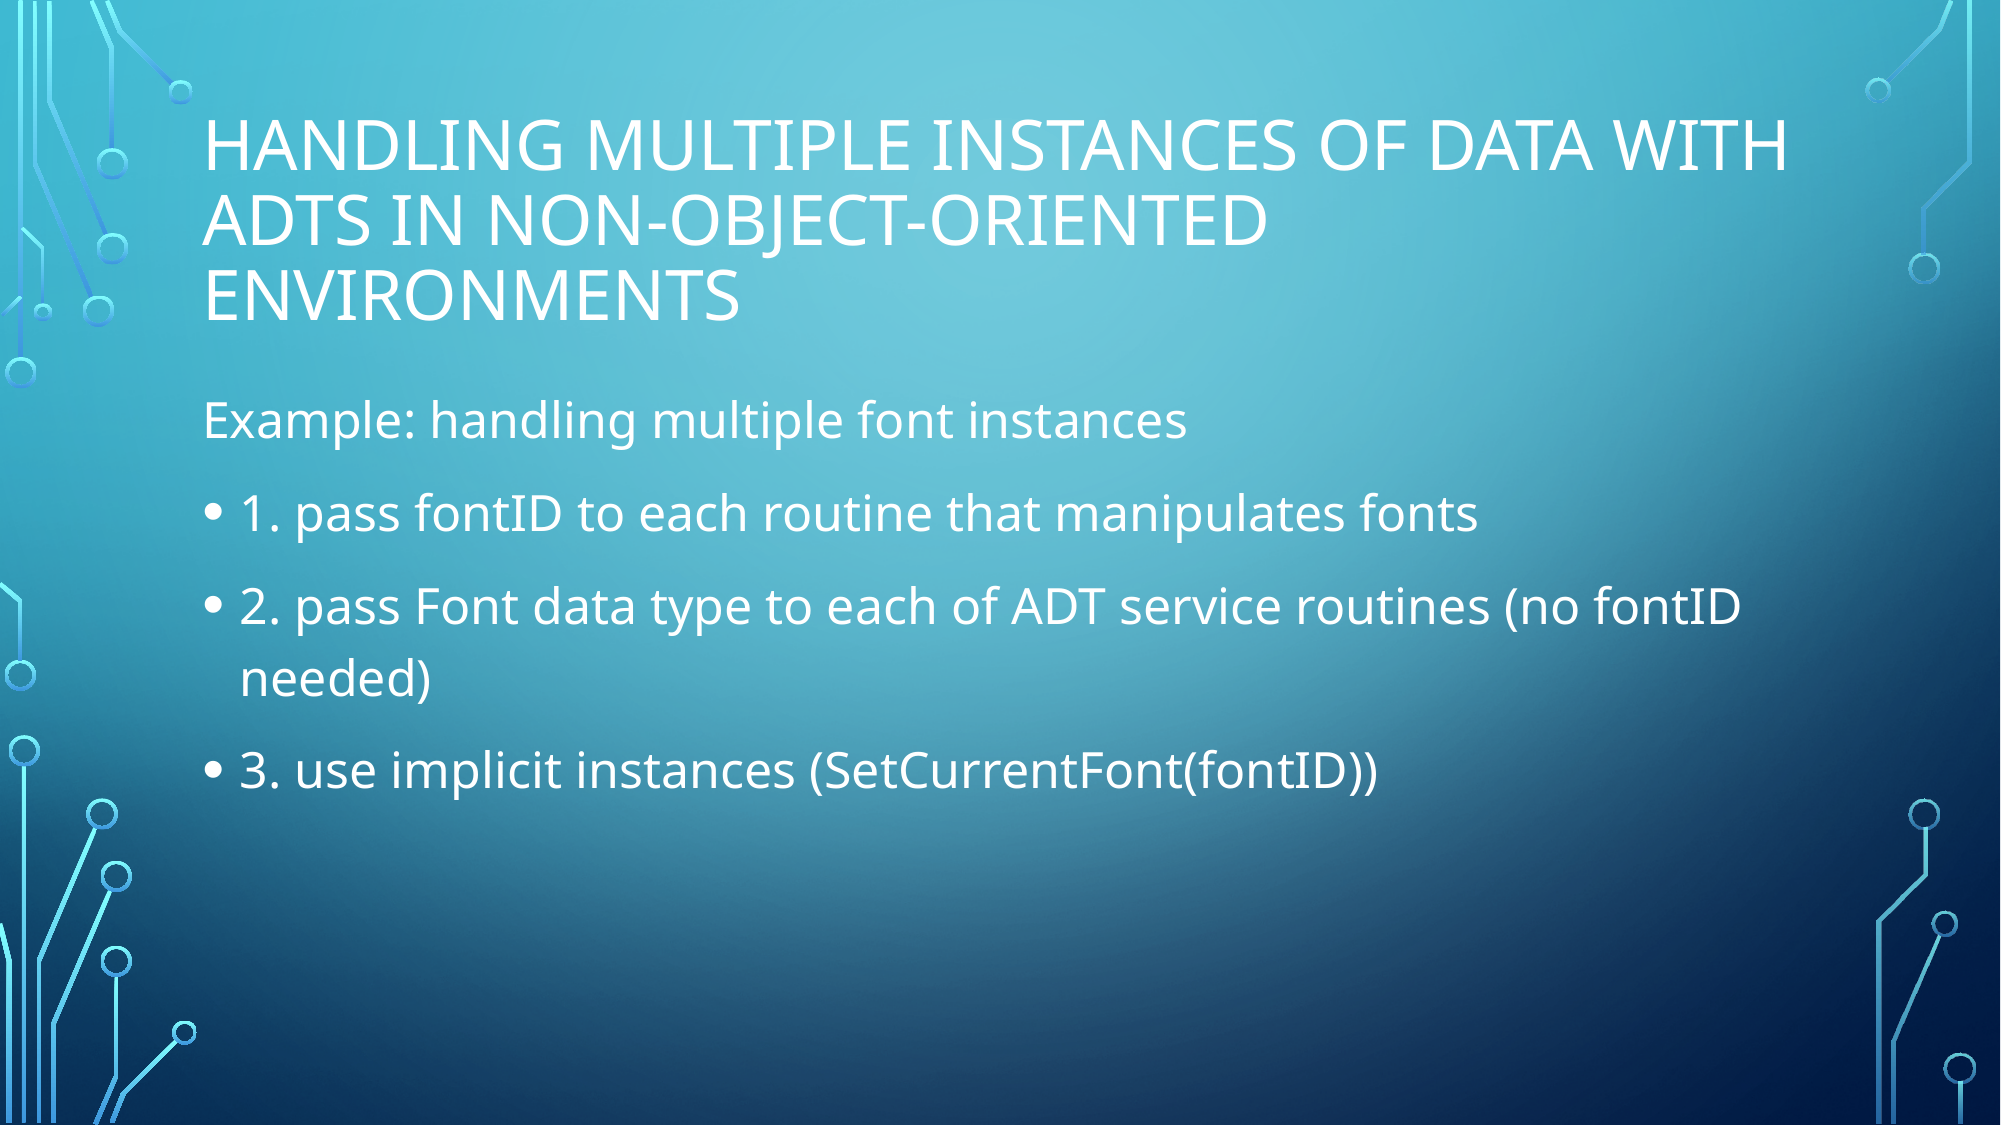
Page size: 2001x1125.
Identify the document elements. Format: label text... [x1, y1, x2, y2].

title HANDLING MULTIPLE INSTANCES OF DATA WITH ADTS IN NON-OBJECT-ORIENTED ENVIRONMENTS [187, 101, 1813, 344]
list Example: handling multiple font instances 1. pass fontID to each routine that manipulates fonts 2. pass Font data type to each of ADT service routines (no fontID needed) 3. use implicit instances (SetCurrentFont(fontID)) [187, 369, 1813, 950]
